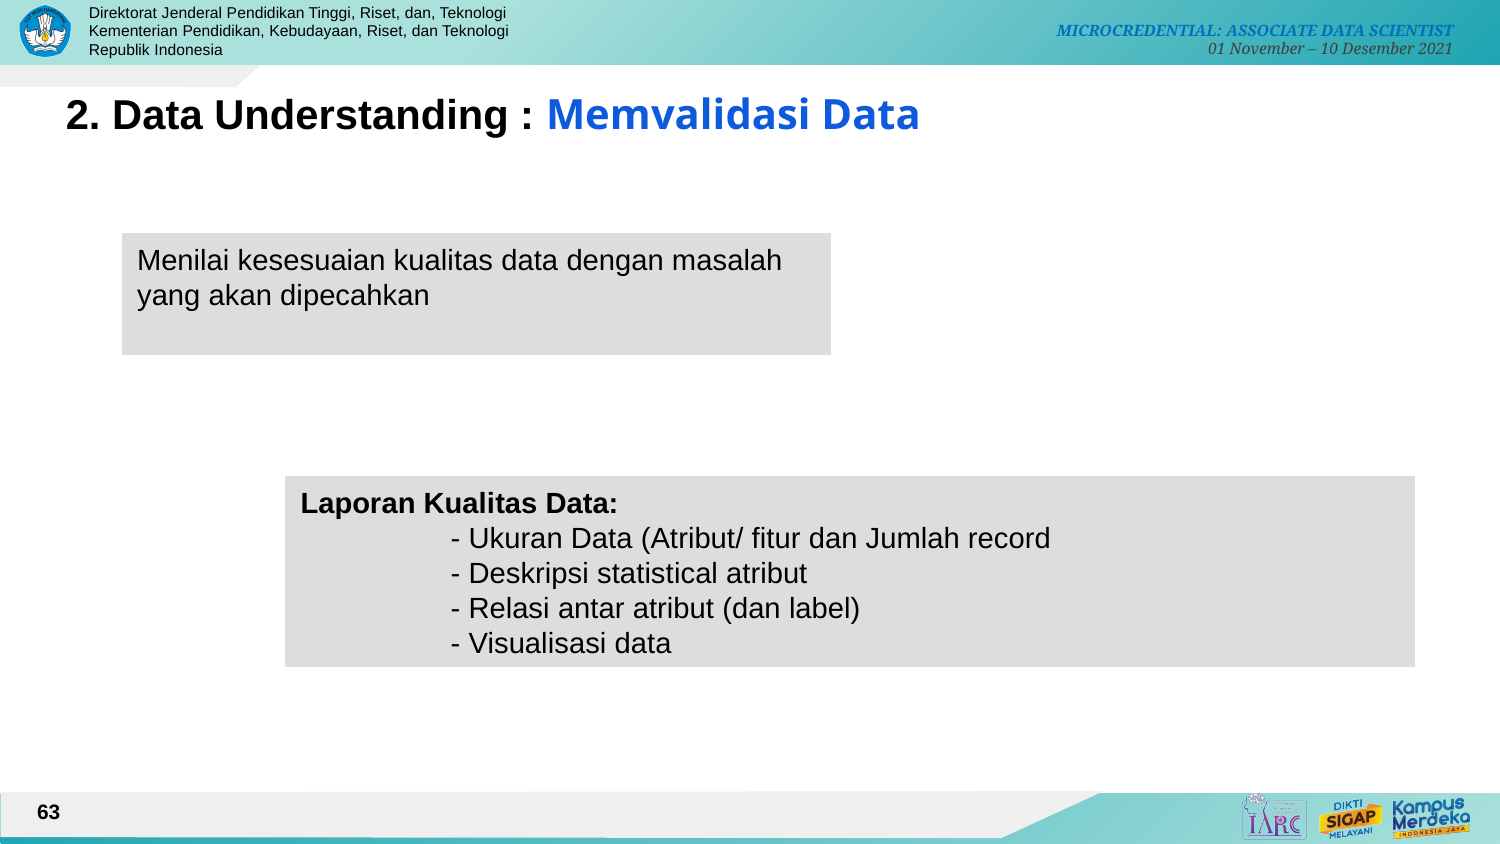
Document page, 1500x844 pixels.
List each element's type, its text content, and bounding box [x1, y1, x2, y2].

text_box 63 [0, 788, 75, 834]
picture [1393, 798, 1470, 839]
text_box Menilai kesesuaian kualitas data dengan masalah yang akan dipecahkan [122, 234, 831, 354]
text_box Laporan Kualitas Data: - Ukuran Data (Atribut/ fitur dan Jumlah record - Deskripsi statistical atribut - Relasi antar atribut (dan label) - Visualisasi data [285, 476, 1414, 667]
picture [16, 3, 74, 61]
picture [1237, 790, 1311, 843]
picture [1319, 796, 1382, 842]
text_box 2. Data Understanding : Memvalidasi Data [51, 72, 1449, 167]
